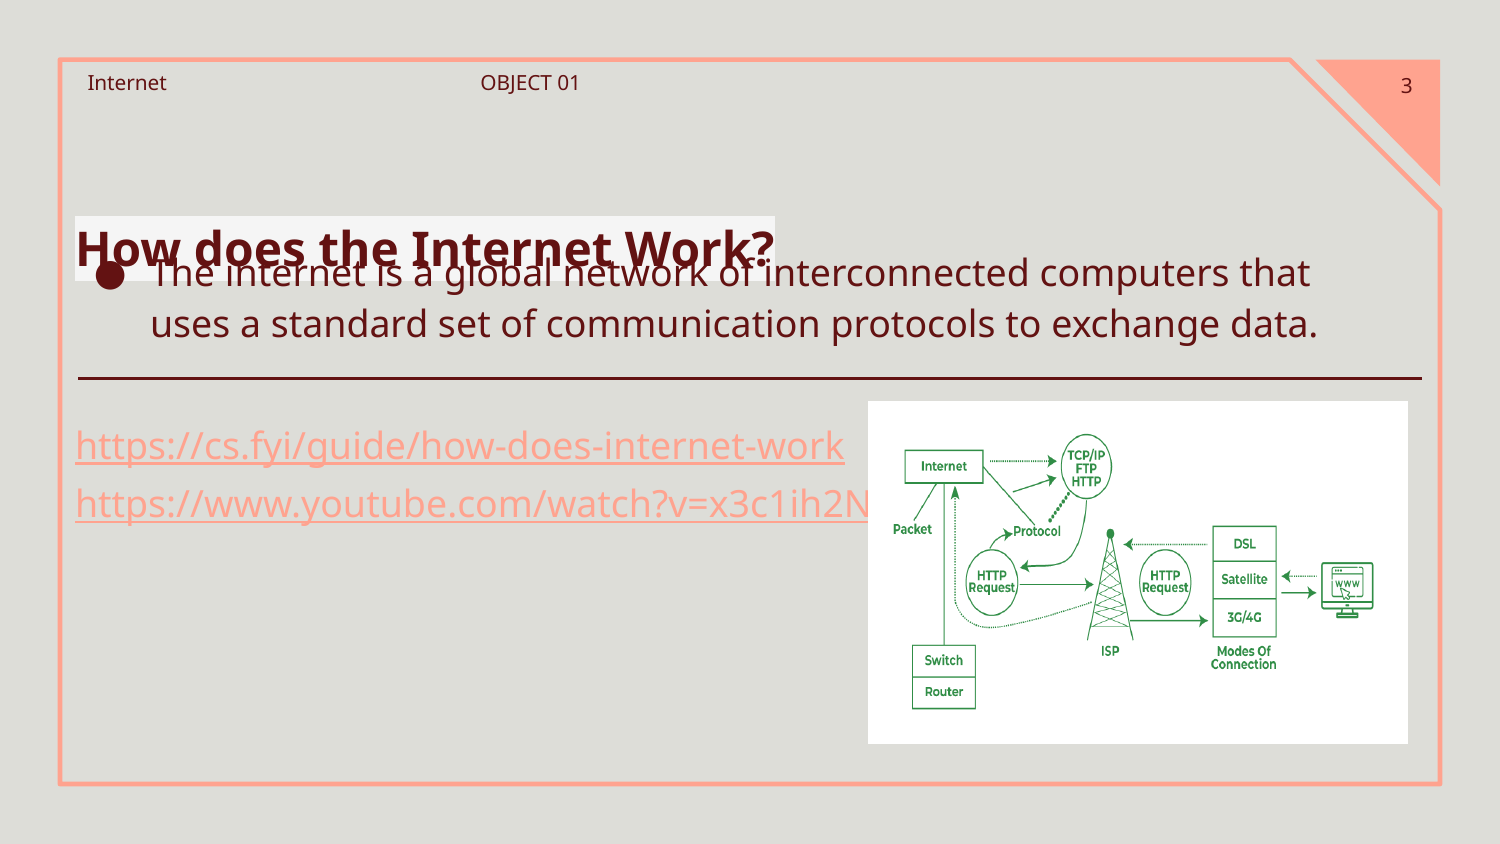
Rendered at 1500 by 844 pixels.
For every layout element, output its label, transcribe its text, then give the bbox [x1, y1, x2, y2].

slide_number ‹#› [1315, 59, 1428, 114]
picture [860, 401, 1409, 750]
title How does the Internet Work? [60, 130, 1440, 251]
list The internet is a global network of interconnected computers that uses a standard set of communication protocols to exchange data. https://cs.fyi/guide/how-does-internet-work | https://www.youtube.com/watch?v=x3c1ih2NJEg [60, 226, 1402, 712]
subtitle Internet [72, 59, 428, 113]
subtitle OBJECT 01 [465, 59, 821, 113]
